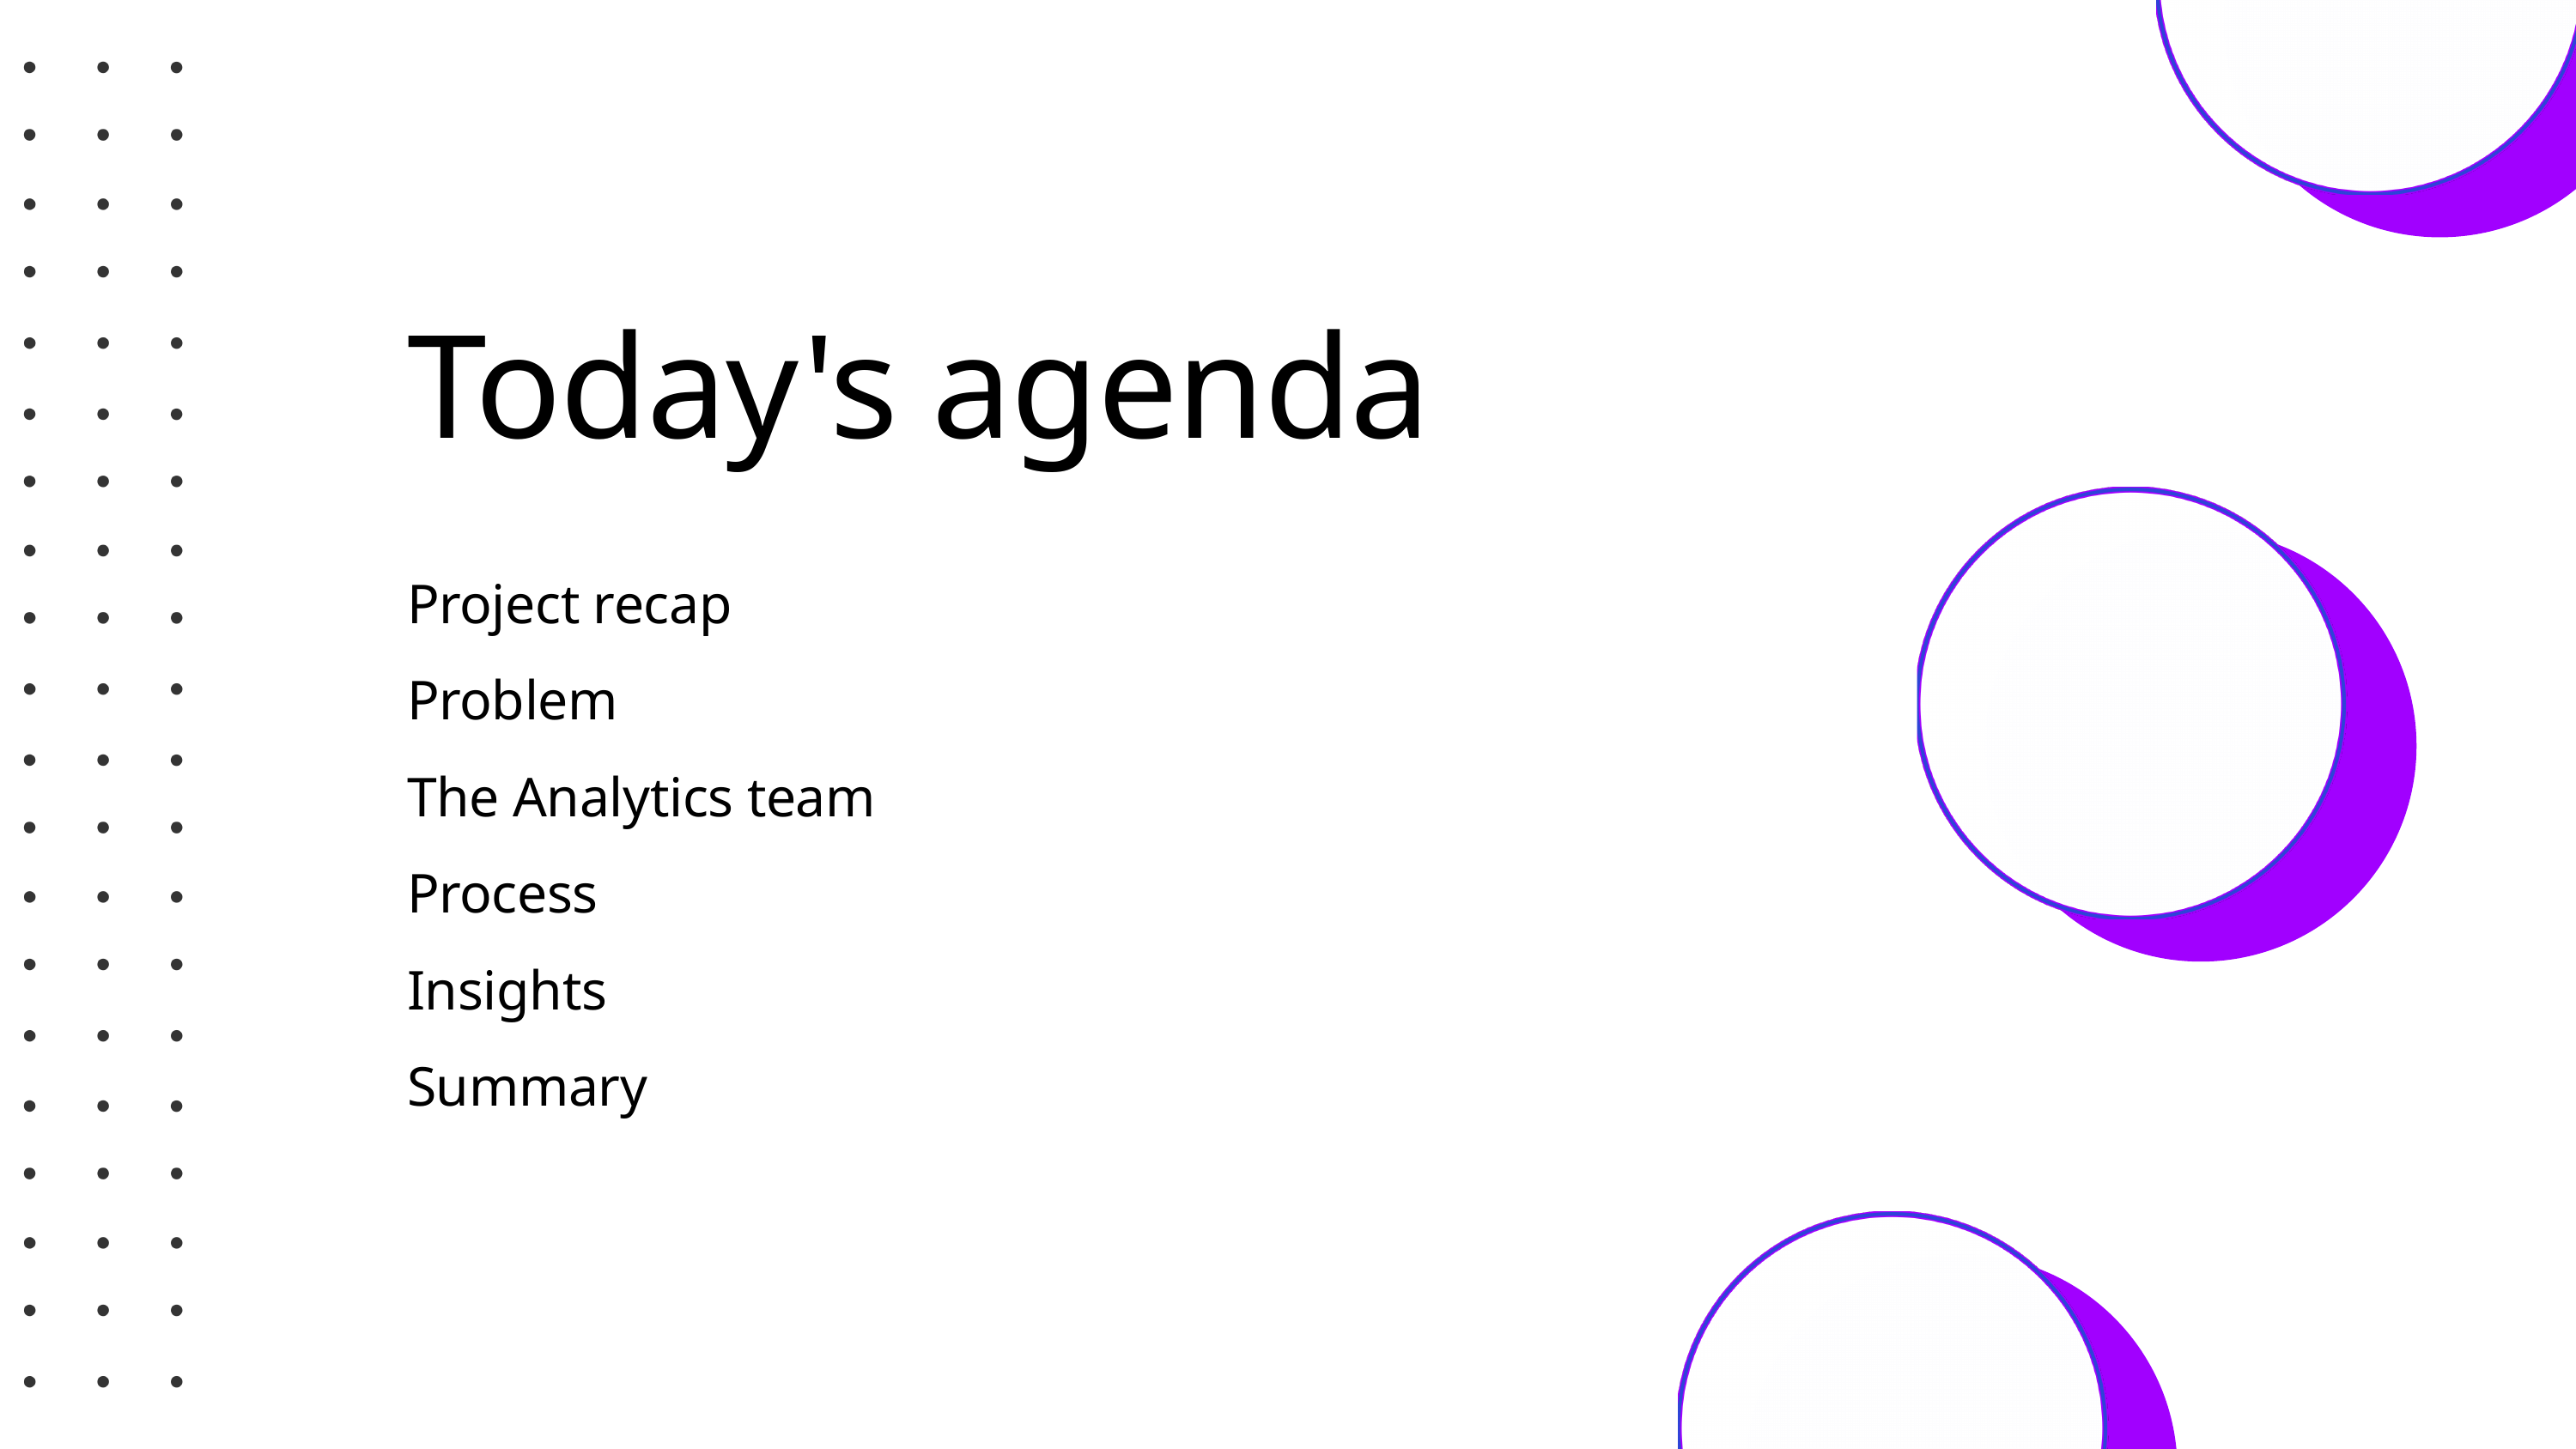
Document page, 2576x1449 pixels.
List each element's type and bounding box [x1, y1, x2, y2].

text_box [1677, 1210, 2178, 1449]
text_box [0, 57, 187, 1392]
text_box [1917, 487, 2417, 962]
text_box [2155, 0, 2576, 238]
text_box [406, 294, 1630, 1112]
